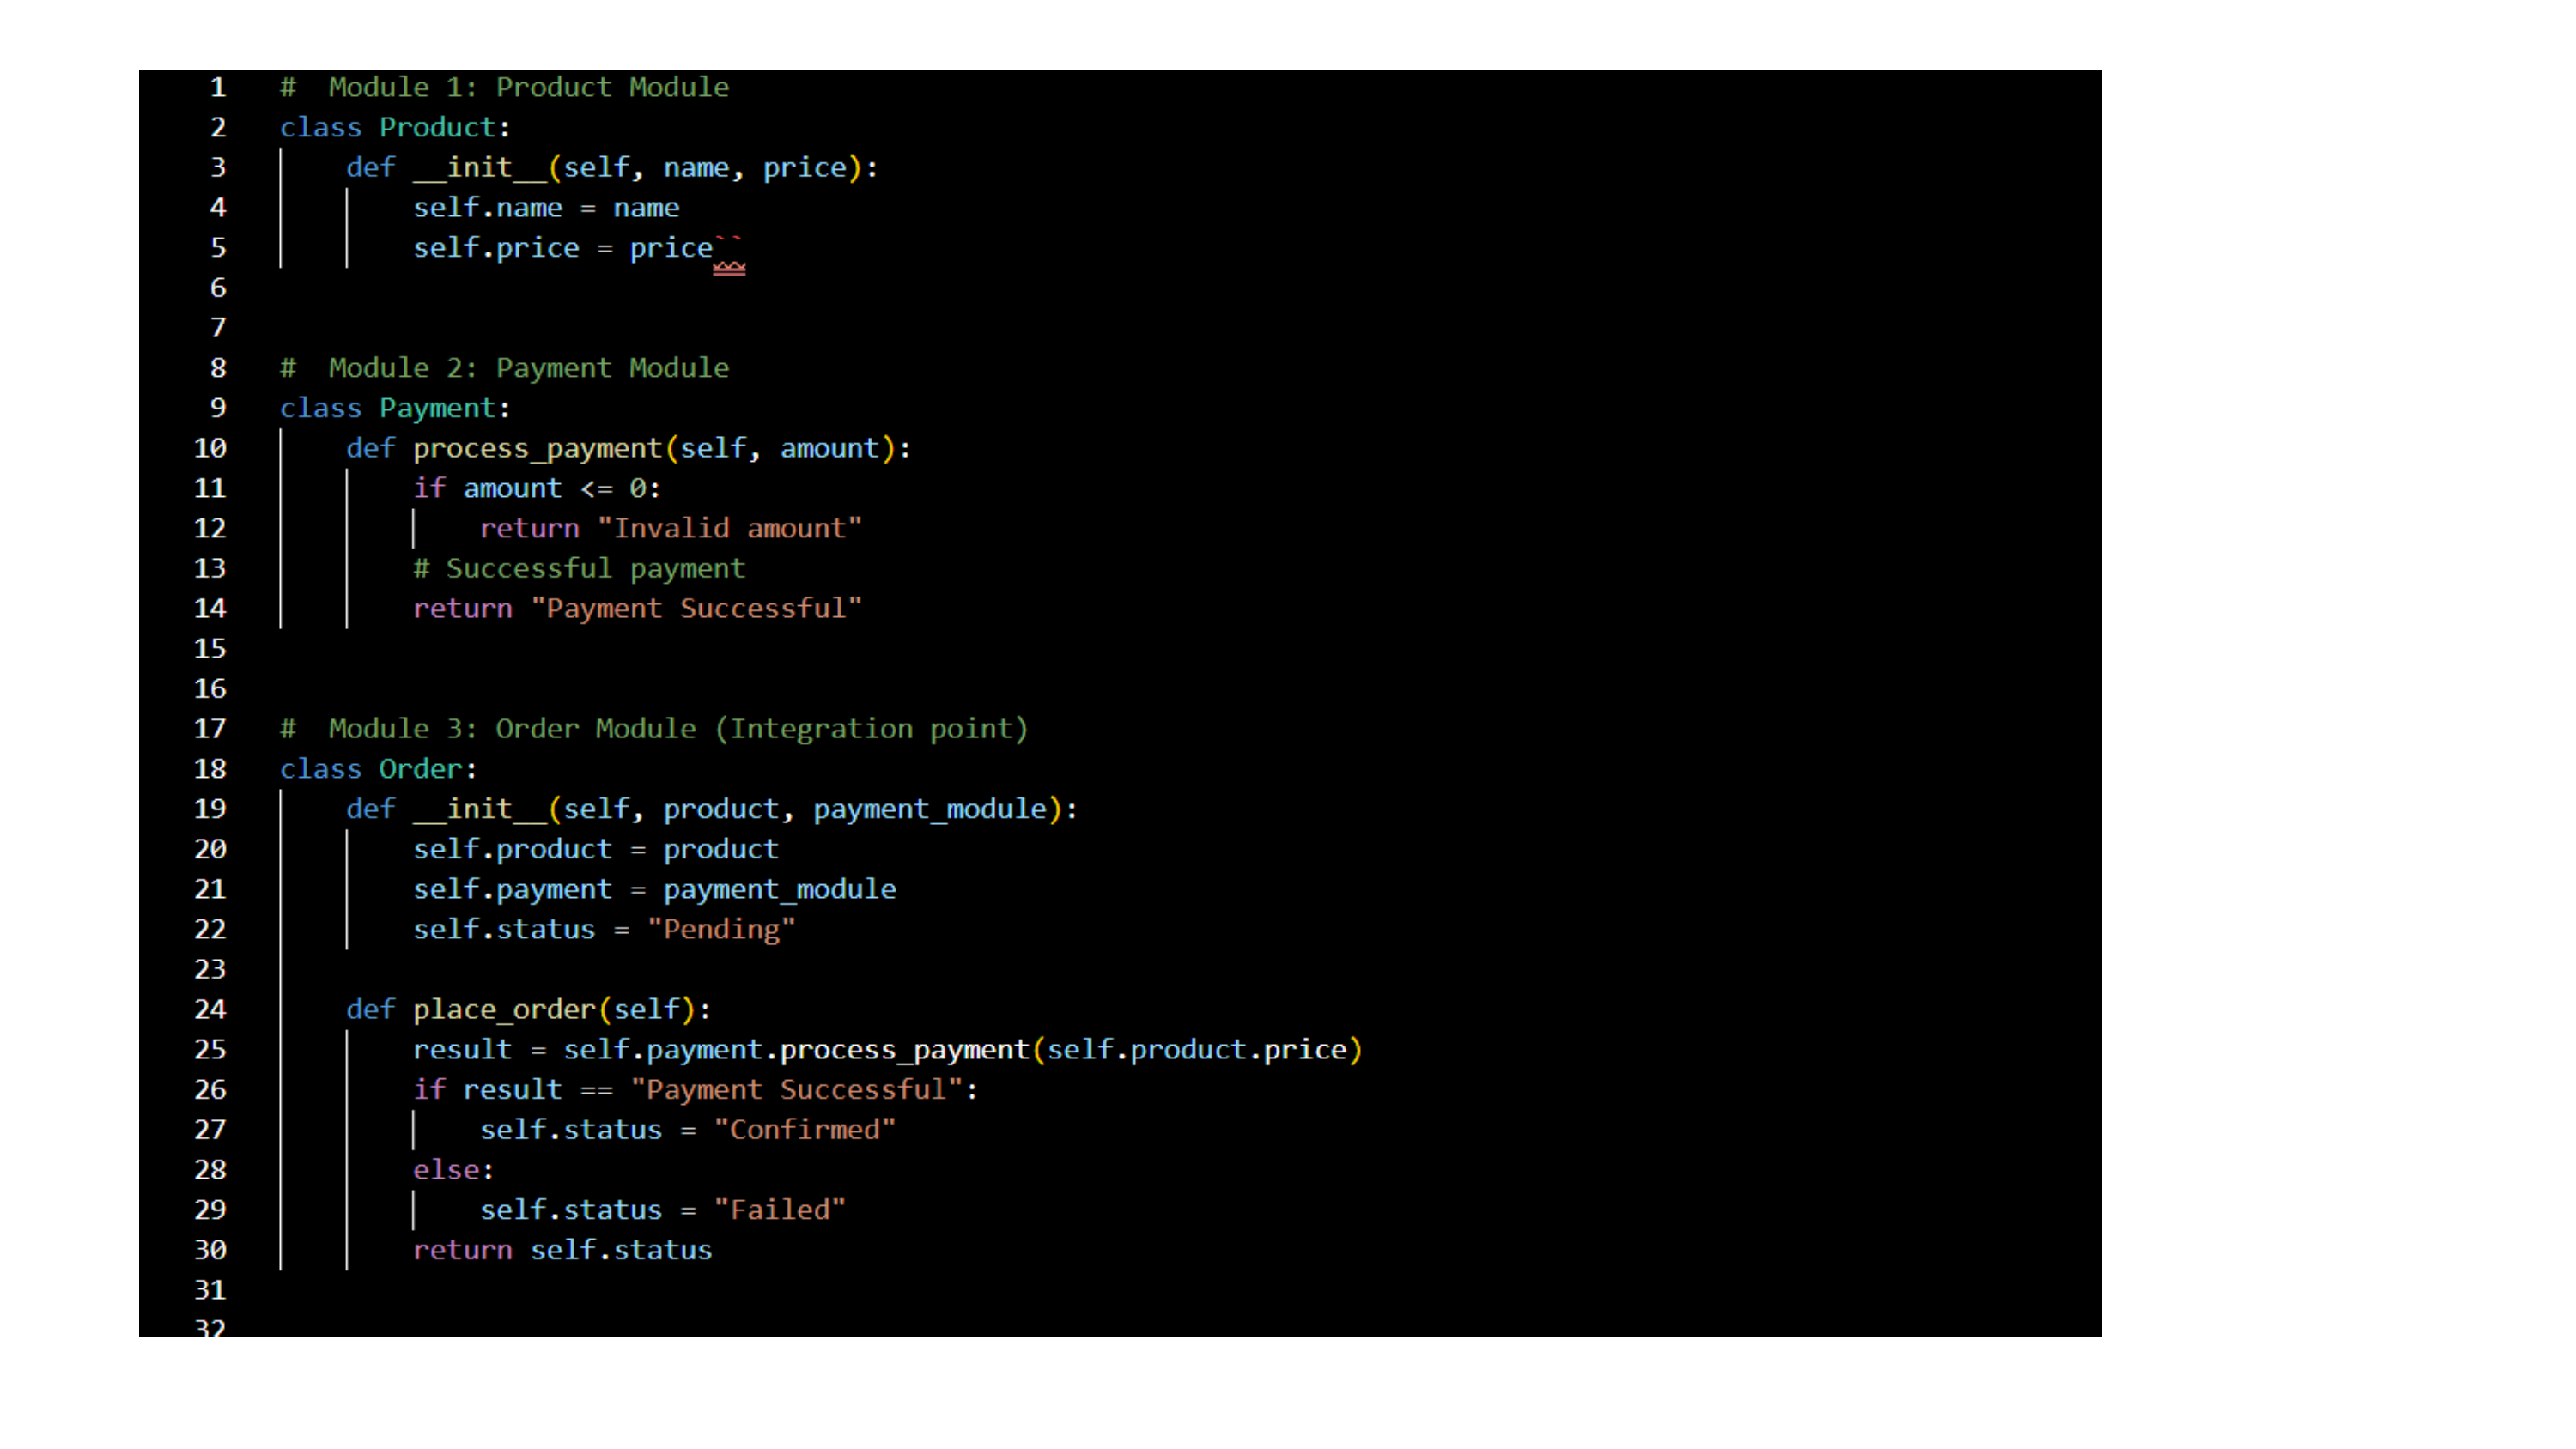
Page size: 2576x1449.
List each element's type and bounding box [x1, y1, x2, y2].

picture [139, 69, 2102, 1337]
